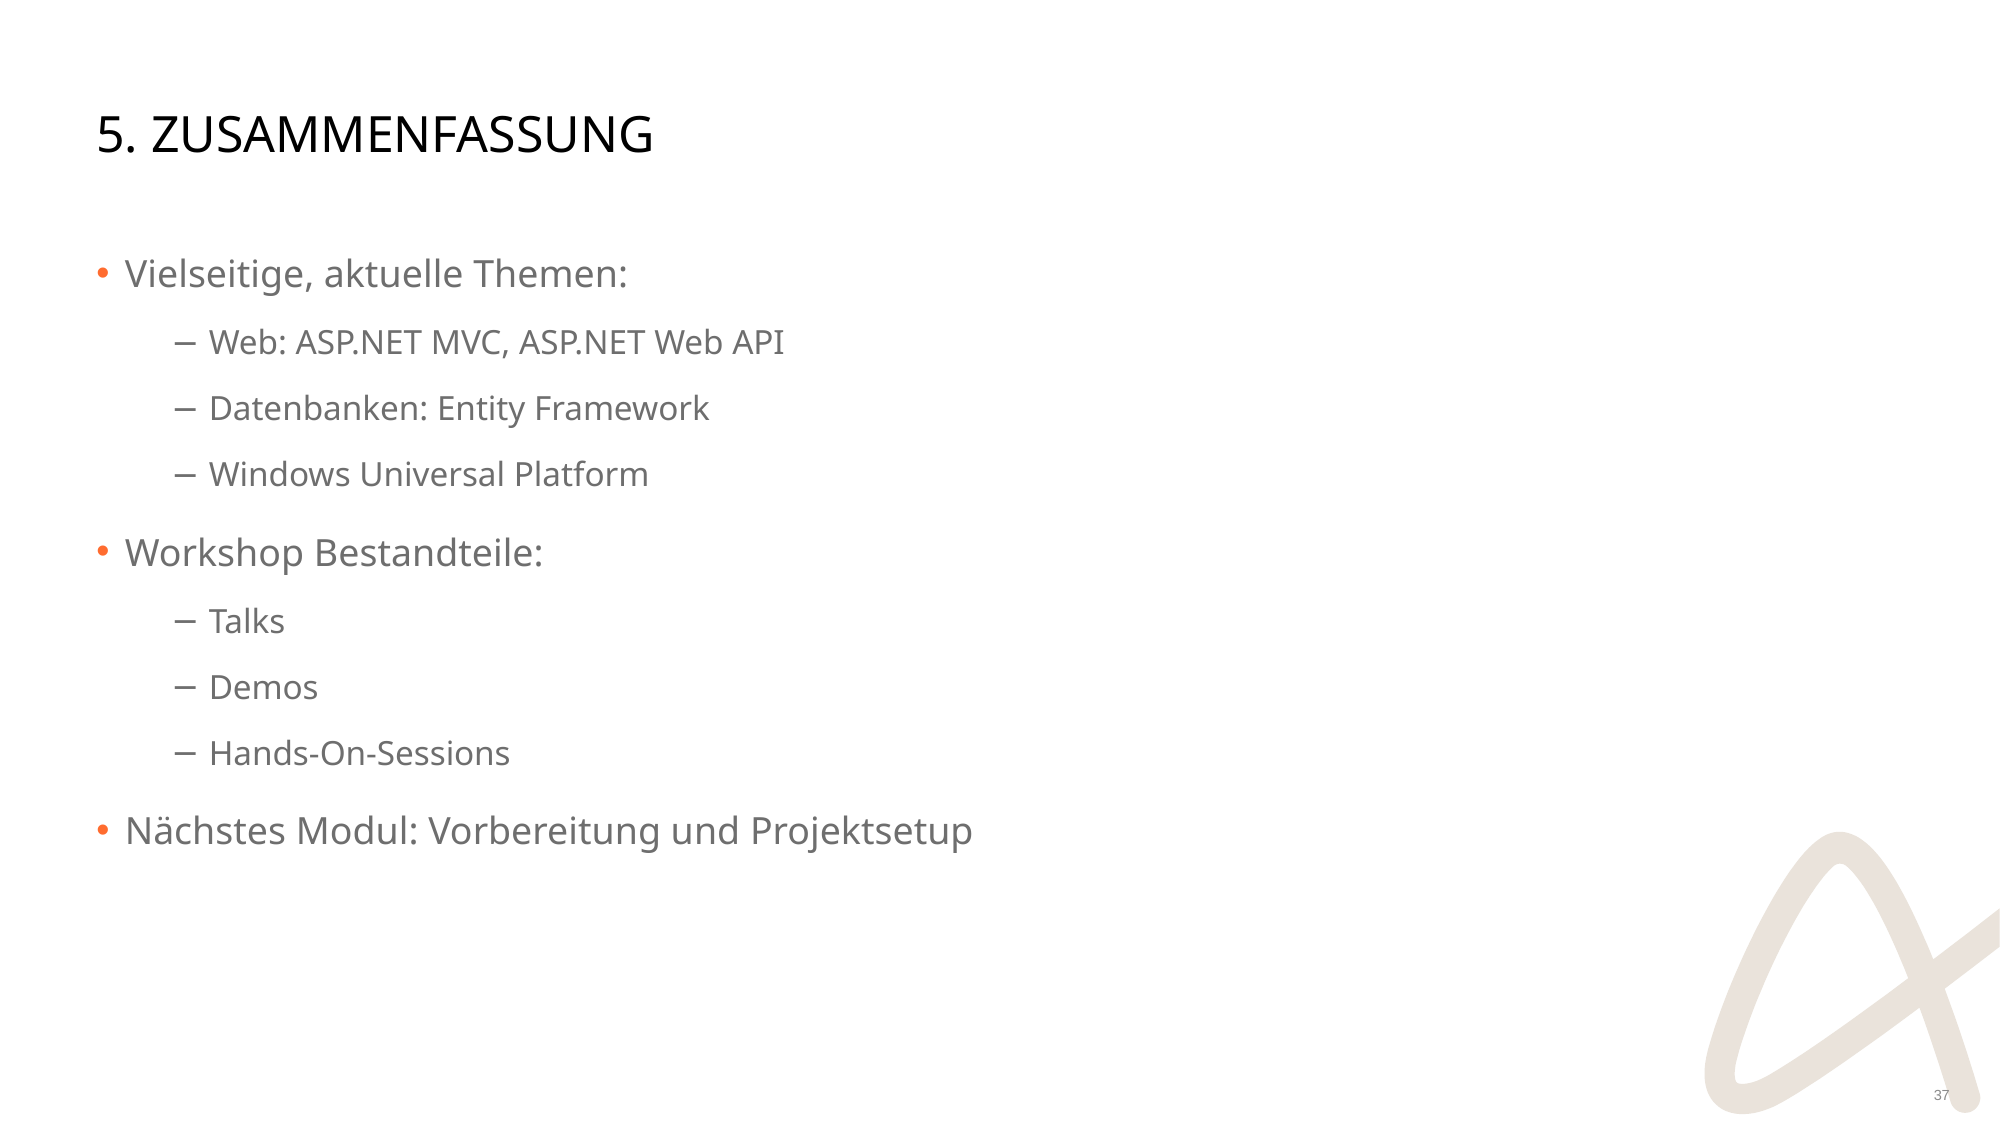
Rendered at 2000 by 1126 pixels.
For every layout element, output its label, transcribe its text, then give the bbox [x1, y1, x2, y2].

list Vielseitige, aktuelle Themen: Web: ASP.NET MVC, ASP.NET Web API Datenbanken: Entity Framework Windows Universal Platform Workshop Bestandteile: Talks Demos Hands-On-Sessions Nächstes Modul: Vorbereitung und Projektsetup [96, 220, 1896, 997]
title 5. Zusammenfassung [96, 36, 1896, 172]
slide_number 37 [1903, 1082, 1950, 1108]
